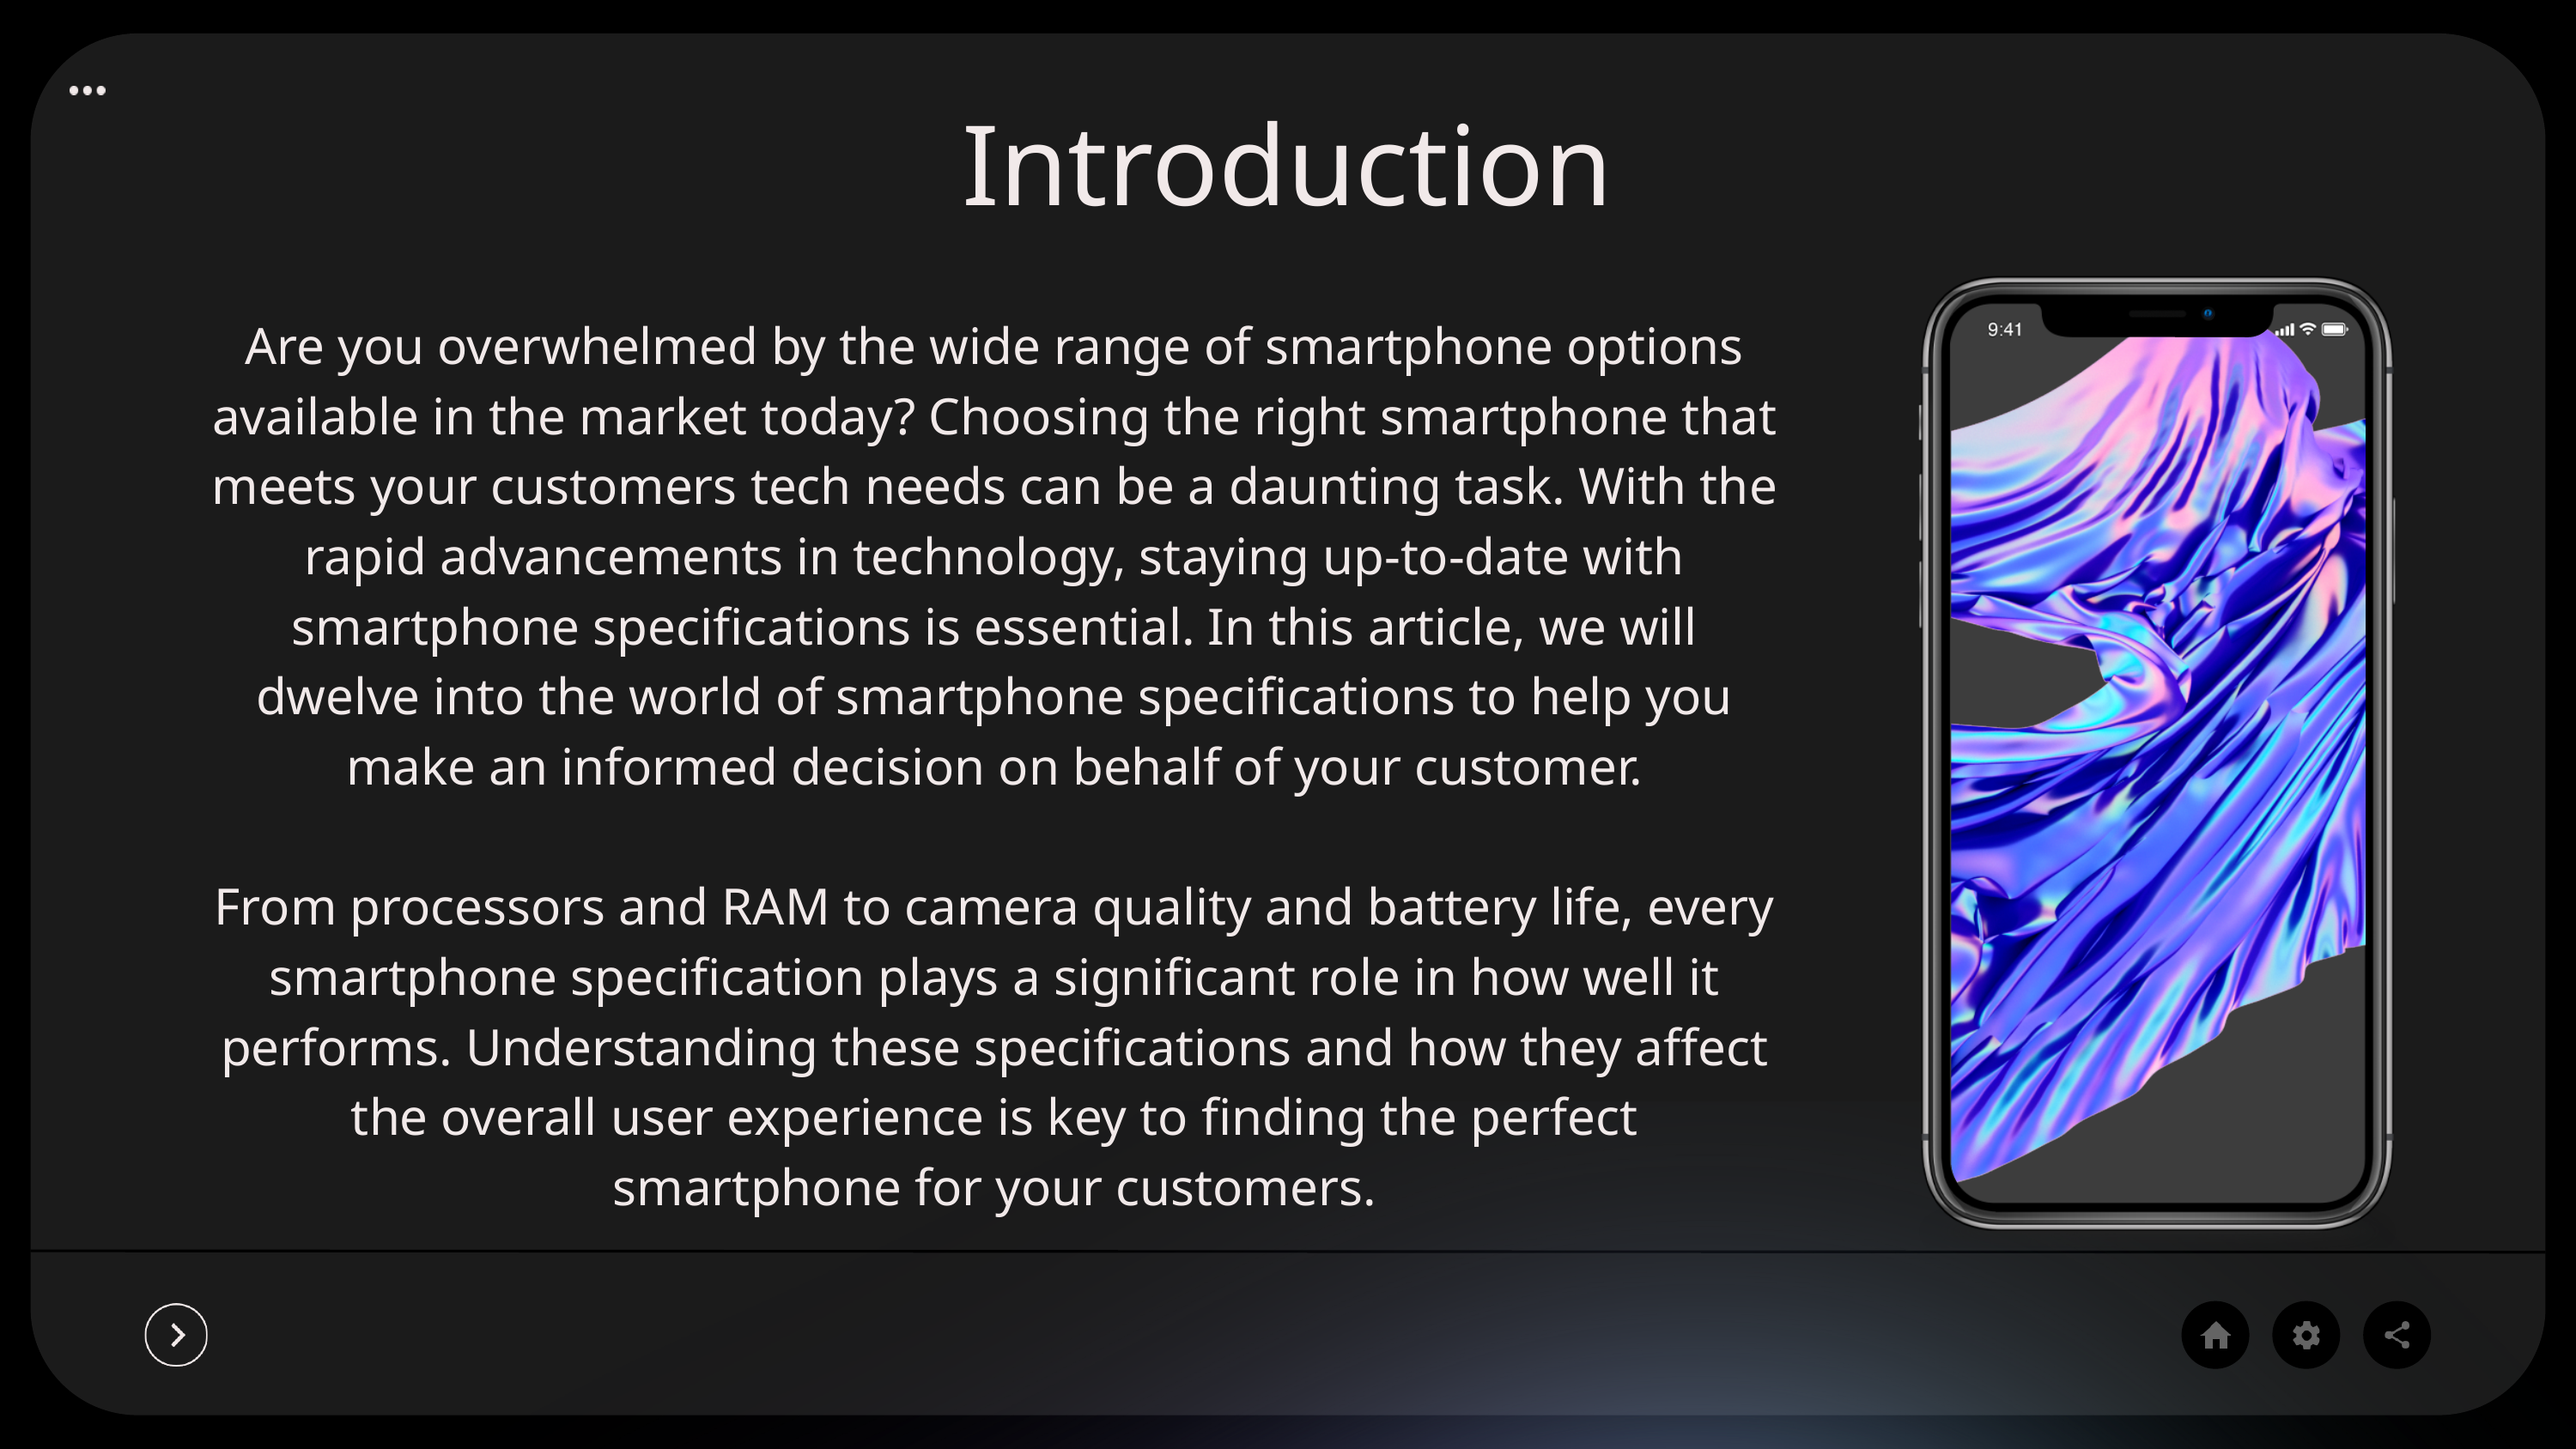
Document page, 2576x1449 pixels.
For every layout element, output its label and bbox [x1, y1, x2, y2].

text_box [2272, 1300, 2341, 1369]
text_box [30, 33, 2546, 1416]
text_box [1918, 276, 2397, 1249]
text_box [0, 1101, 2576, 1449]
text_box [2181, 1300, 2250, 1369]
text_box [2362, 1300, 2432, 1369]
